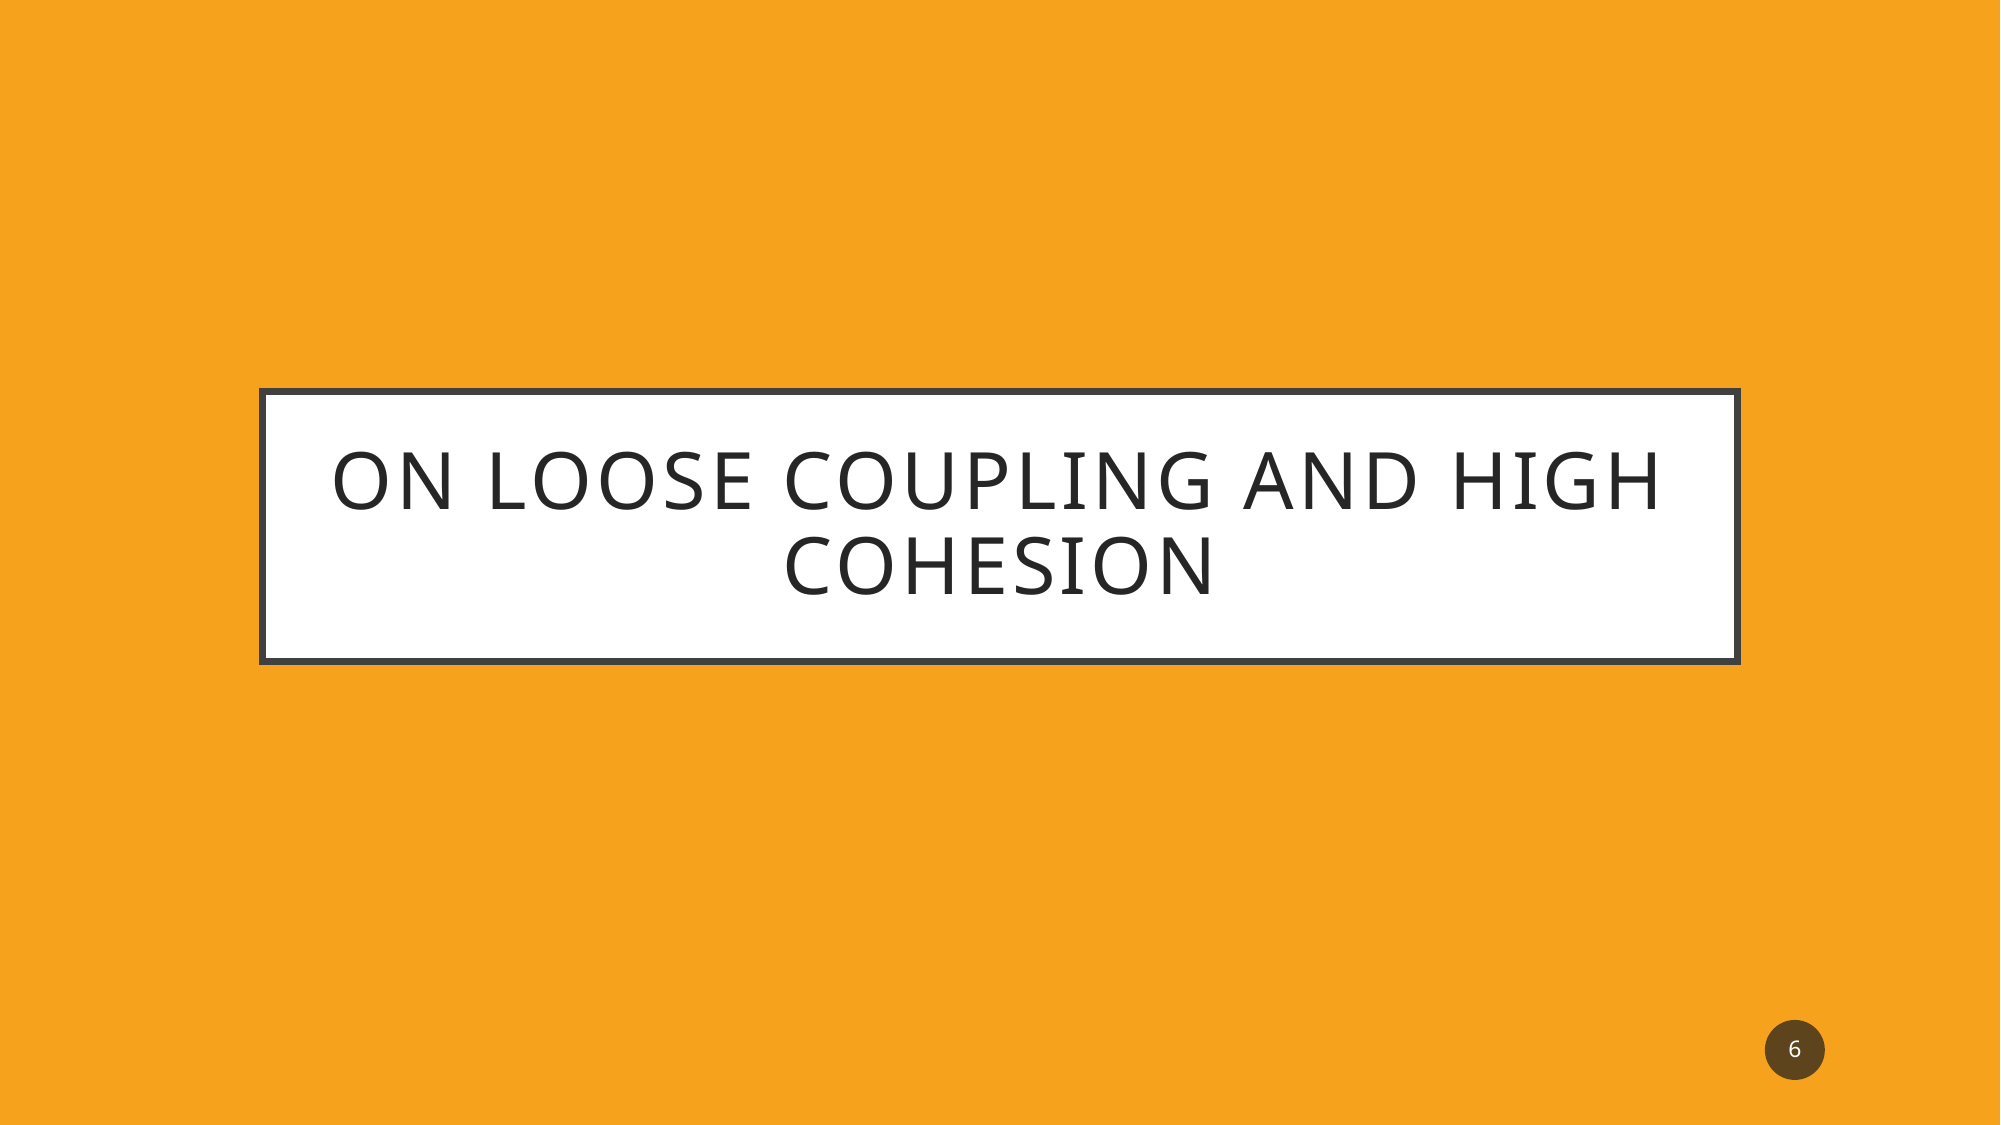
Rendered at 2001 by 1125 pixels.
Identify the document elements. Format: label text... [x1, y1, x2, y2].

slide_number 6 [1764, 1019, 1825, 1080]
title On Loose Coupling and High Cohesion [259, 388, 1741, 665]
